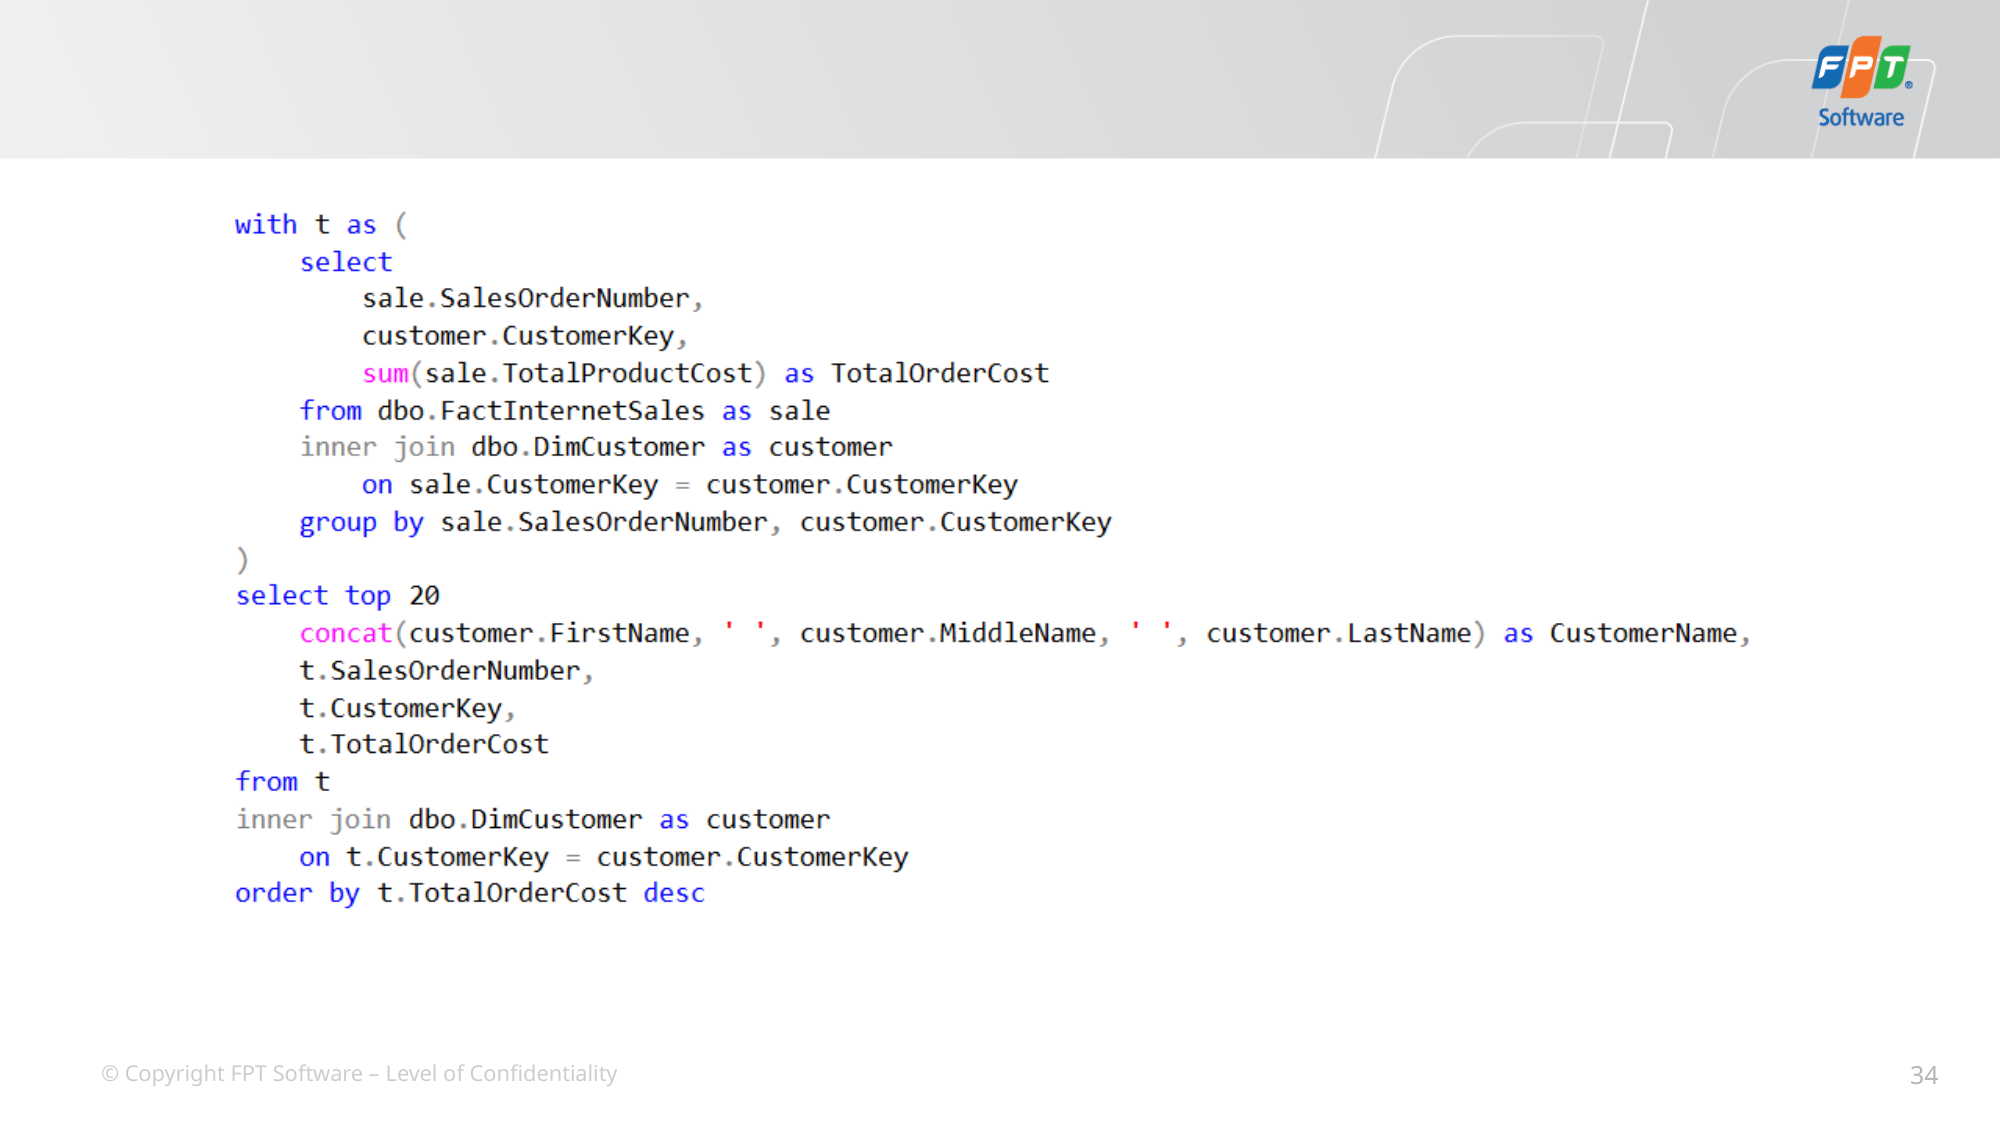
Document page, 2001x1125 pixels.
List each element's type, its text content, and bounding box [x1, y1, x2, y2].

slide_number 34 [1855, 1052, 1954, 1094]
picture [201, 190, 1799, 935]
picture [0, 0, 2000, 159]
